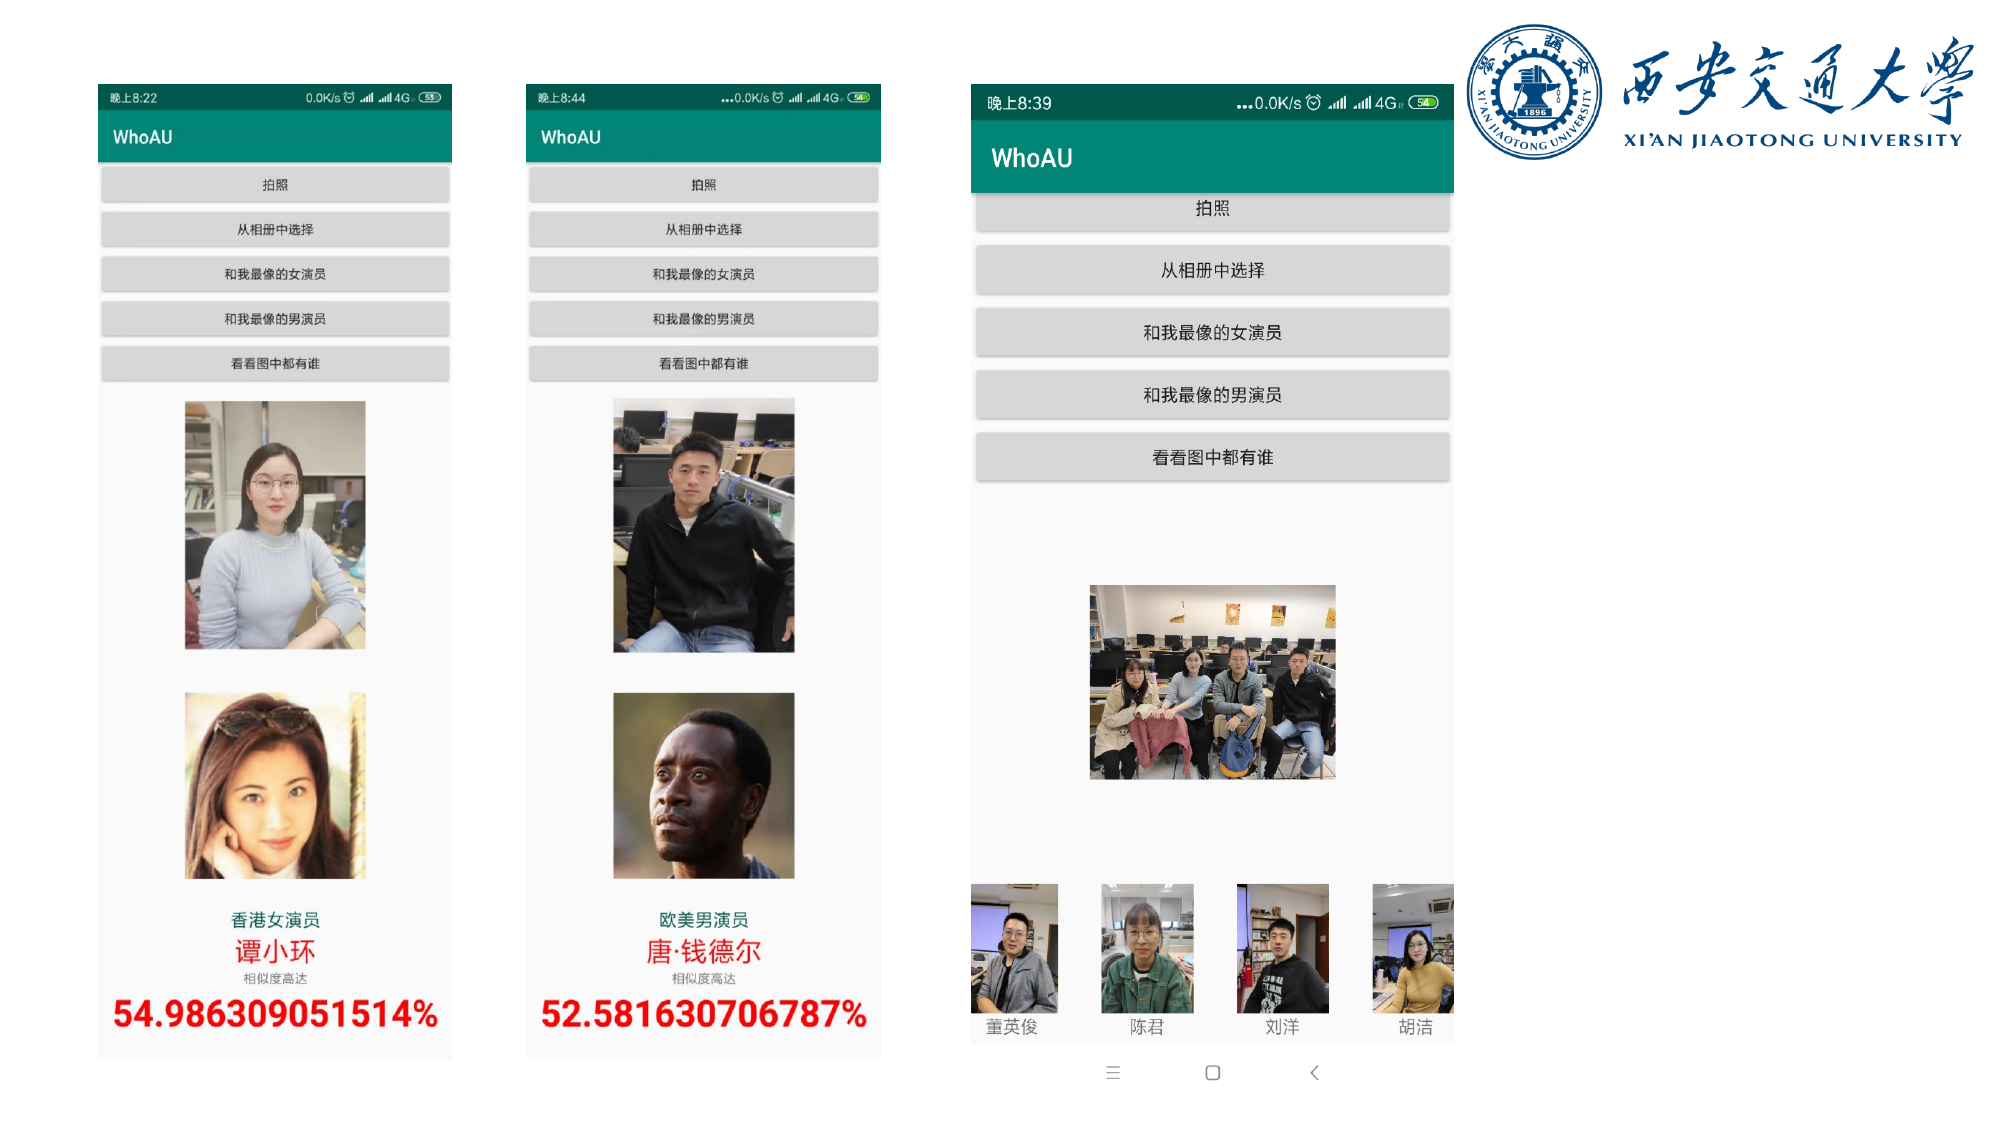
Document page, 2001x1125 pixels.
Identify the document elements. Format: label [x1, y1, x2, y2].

picture [98, 84, 453, 1104]
picture [971, 84, 1455, 1104]
picture [1466, 14, 1975, 163]
picture [526, 84, 881, 1104]
